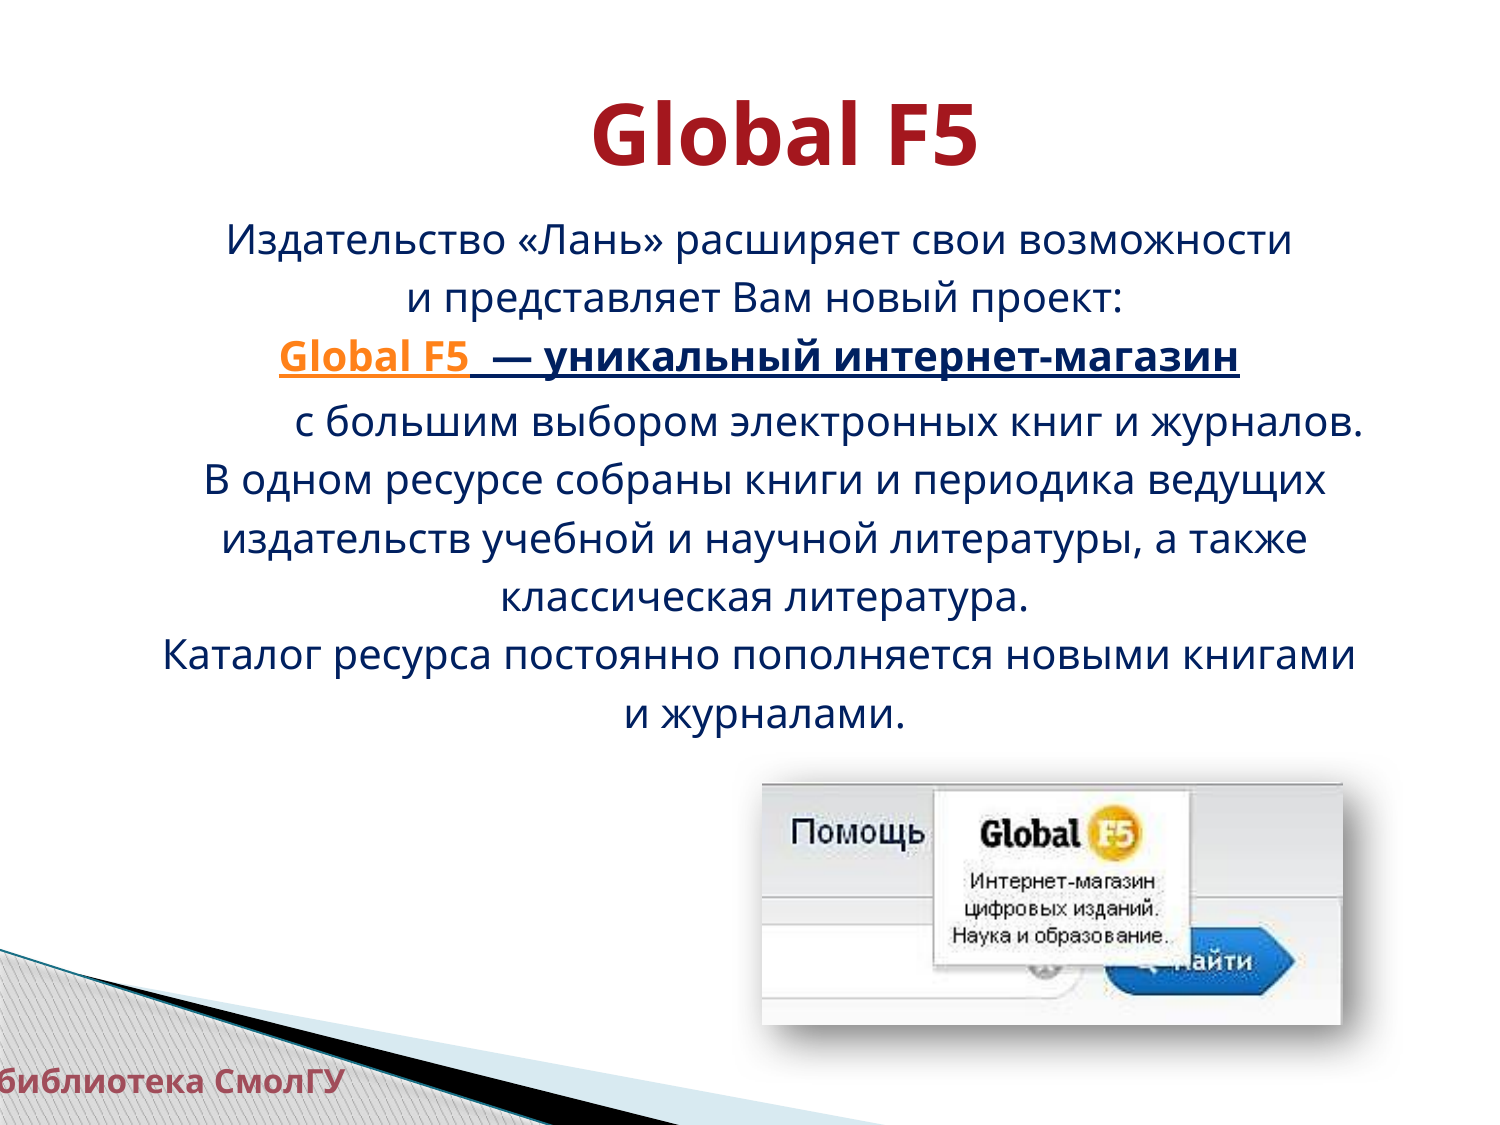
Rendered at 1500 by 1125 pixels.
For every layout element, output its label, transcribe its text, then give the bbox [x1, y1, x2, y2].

picture [761, 782, 1343, 1026]
text_box библиотека СмолГУ [0, 1052, 362, 1108]
list Издательство «Лань» расширяет свои возможности и представляет Вам новый проект: Global F5 — уникальный интернет-магазин с большим выбором электронных книг и журналов. В одном ресурсе собраны книги и периодика ведущих издательств учебной и научной литературы, а также классическая литература. Каталог ресурса постоянно пополняется новыми книгами и журналами. [89, 205, 1440, 750]
title Global F5 [575, 37, 1075, 225]
